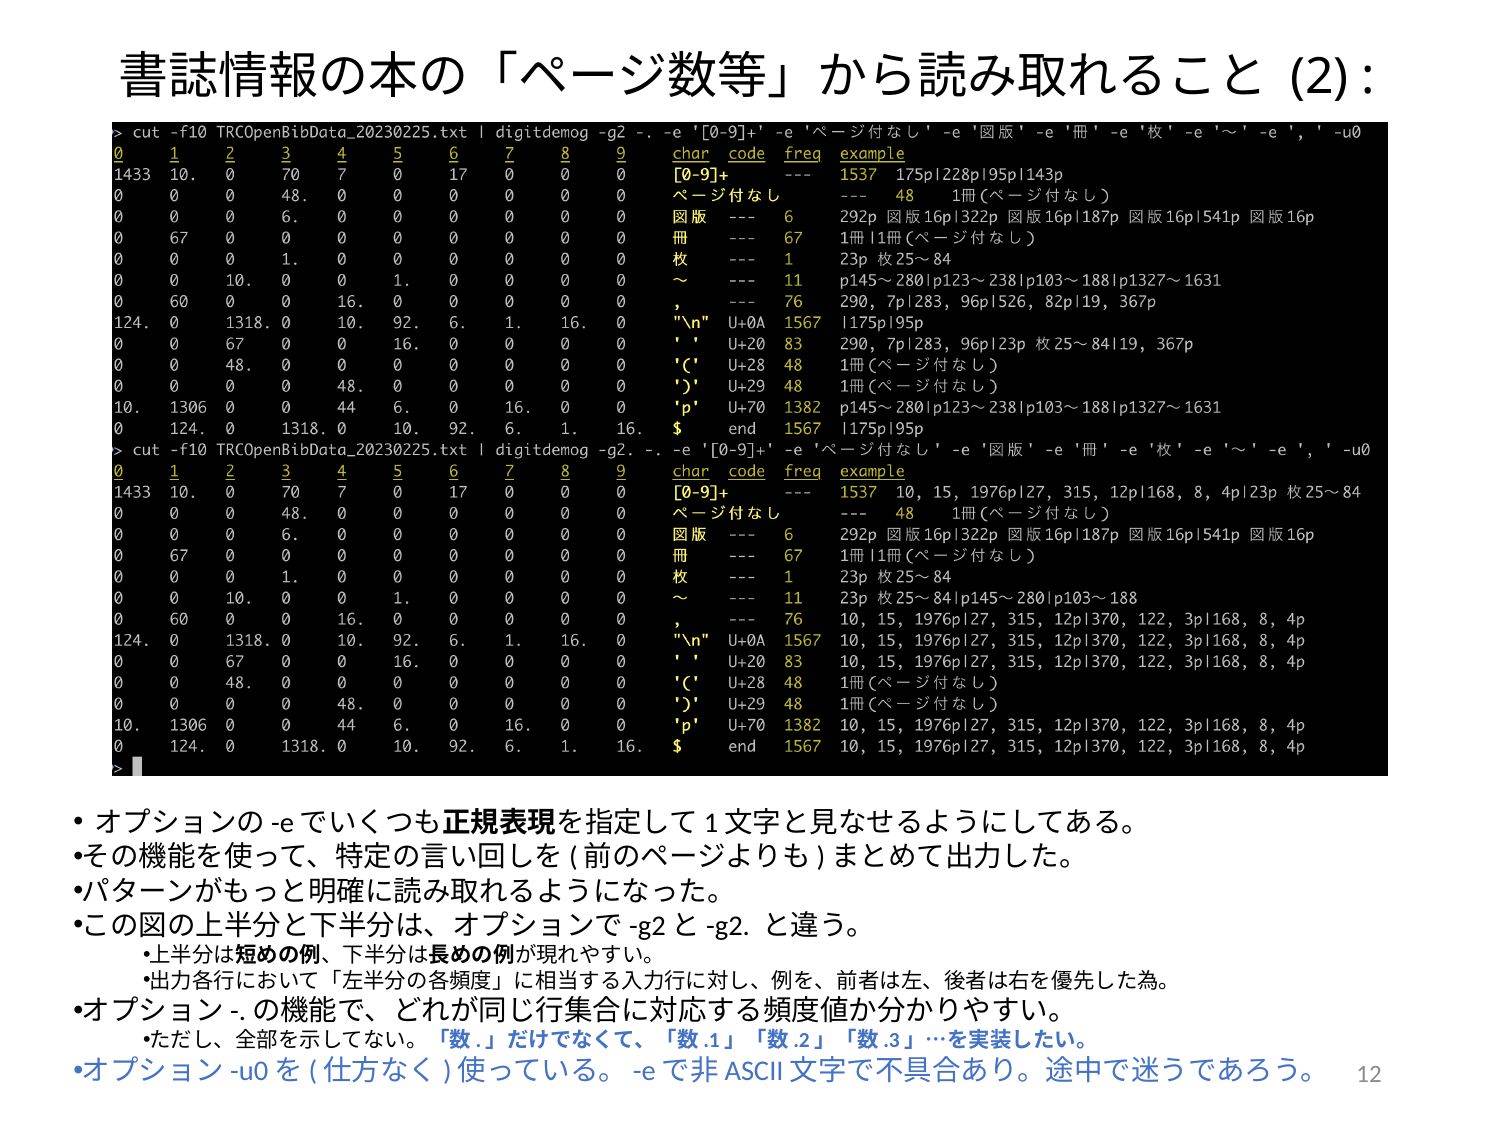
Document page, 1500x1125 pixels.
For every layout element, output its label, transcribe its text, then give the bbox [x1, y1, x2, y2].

picture [112, 122, 1388, 776]
title 書誌情報の本の「ページ数等」から読み取れること (2) : [103, 30, 1397, 123]
list オプションの-eでいくつも正規表現を指定して1文字と見なせるようにしてある。 その機能を使って、特定の言い回しを(前のページよりも)まとめて出力した。 パターンがもっと明確に読み取れるようになった。 この図の上半分と下半分は、オプションで-g2と-g2. と違う。 上半分は短めの例、下半分は長めの例が現れやすい。 出力各行において「左半分の各頻度」に相当する入力行に対し、例を、前者は左、後者は右を優先した為。 オプション-.の機能で、どれが同じ行集合に対応する頻度値か分かりやすい。 ただし、全部を示してない。「数.」だけでなくて、「数.1」「数.2」「数.3」…を実装したい。 オプション-u0を(仕方なく)使っている。-eで非ASCII文字で不具合あり。途中で迷うであろう。 [52, 796, 1448, 1095]
slide_number 12 [1059, 1042, 1397, 1103]
